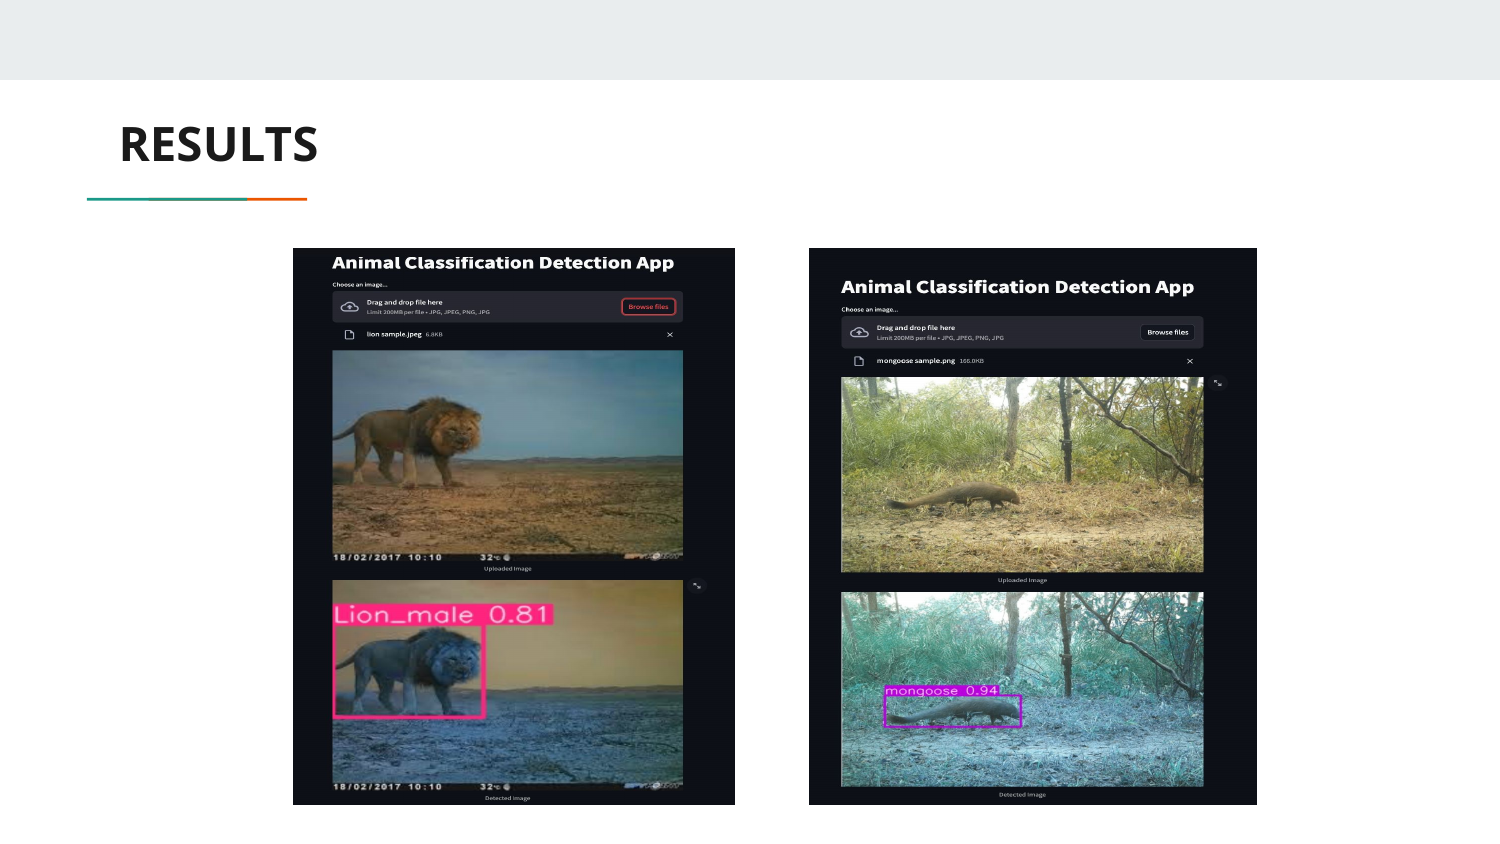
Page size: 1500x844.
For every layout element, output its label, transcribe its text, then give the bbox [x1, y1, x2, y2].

title RESULTS [103, 98, 1365, 187]
picture [809, 248, 1257, 805]
picture [292, 248, 735, 805]
